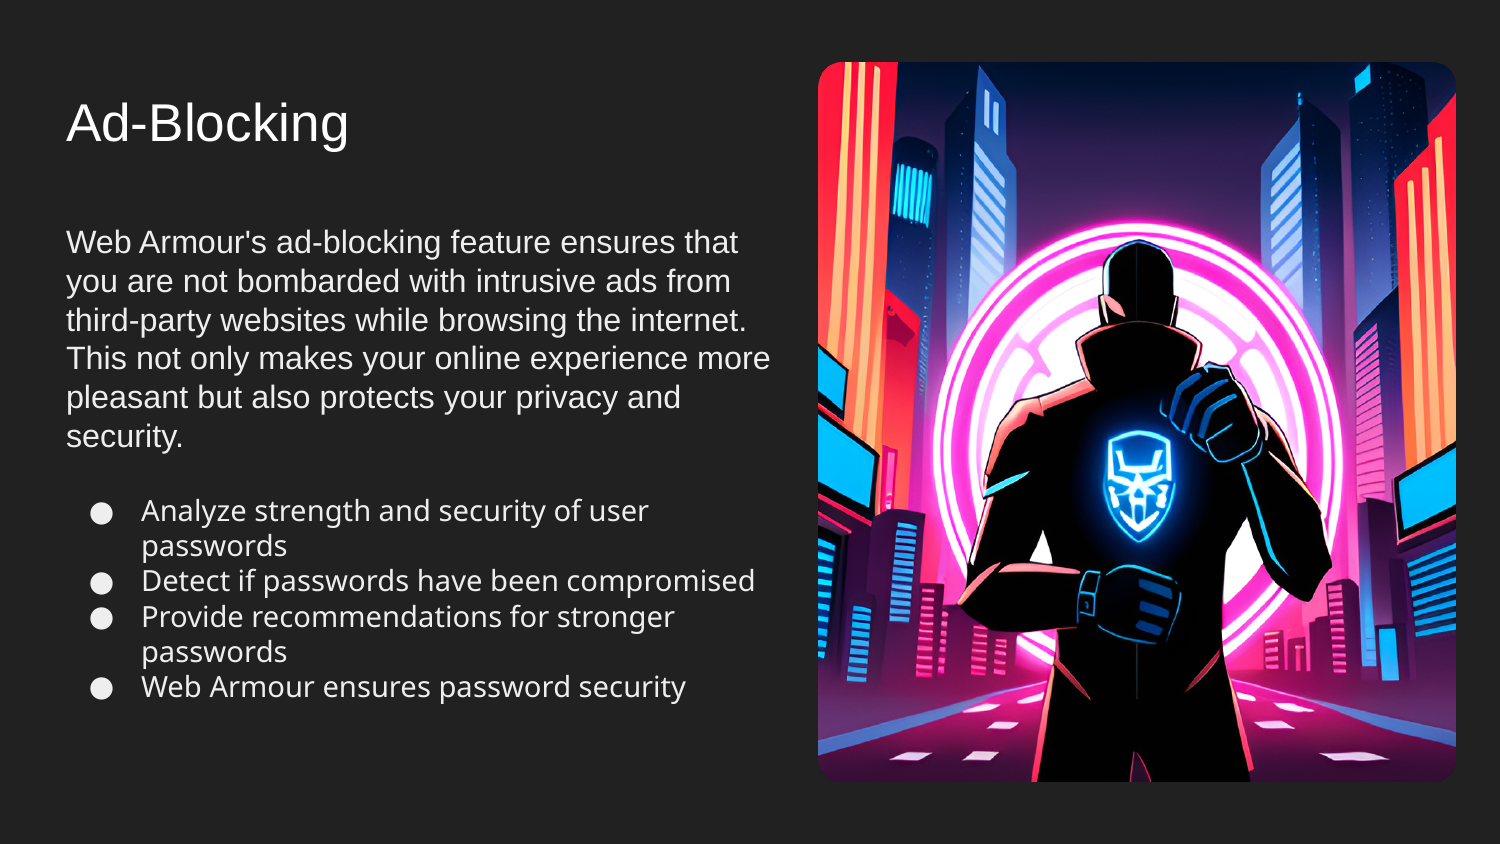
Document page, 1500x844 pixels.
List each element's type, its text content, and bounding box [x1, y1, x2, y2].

title Ad-Blocking Web Armour's ad-blocking feature ensures that you are not bombarded with intrusive ads from third-party websites while browsing the internet. This not only makes your online experience more pleasant but also protects your privacy and security. Analyze strength and security of user passwords Detect if passwords have been compromised Provide recommendations for stronger passwords Web Armour ensures password security [51, 72, 789, 844]
picture [818, 61, 1456, 782]
